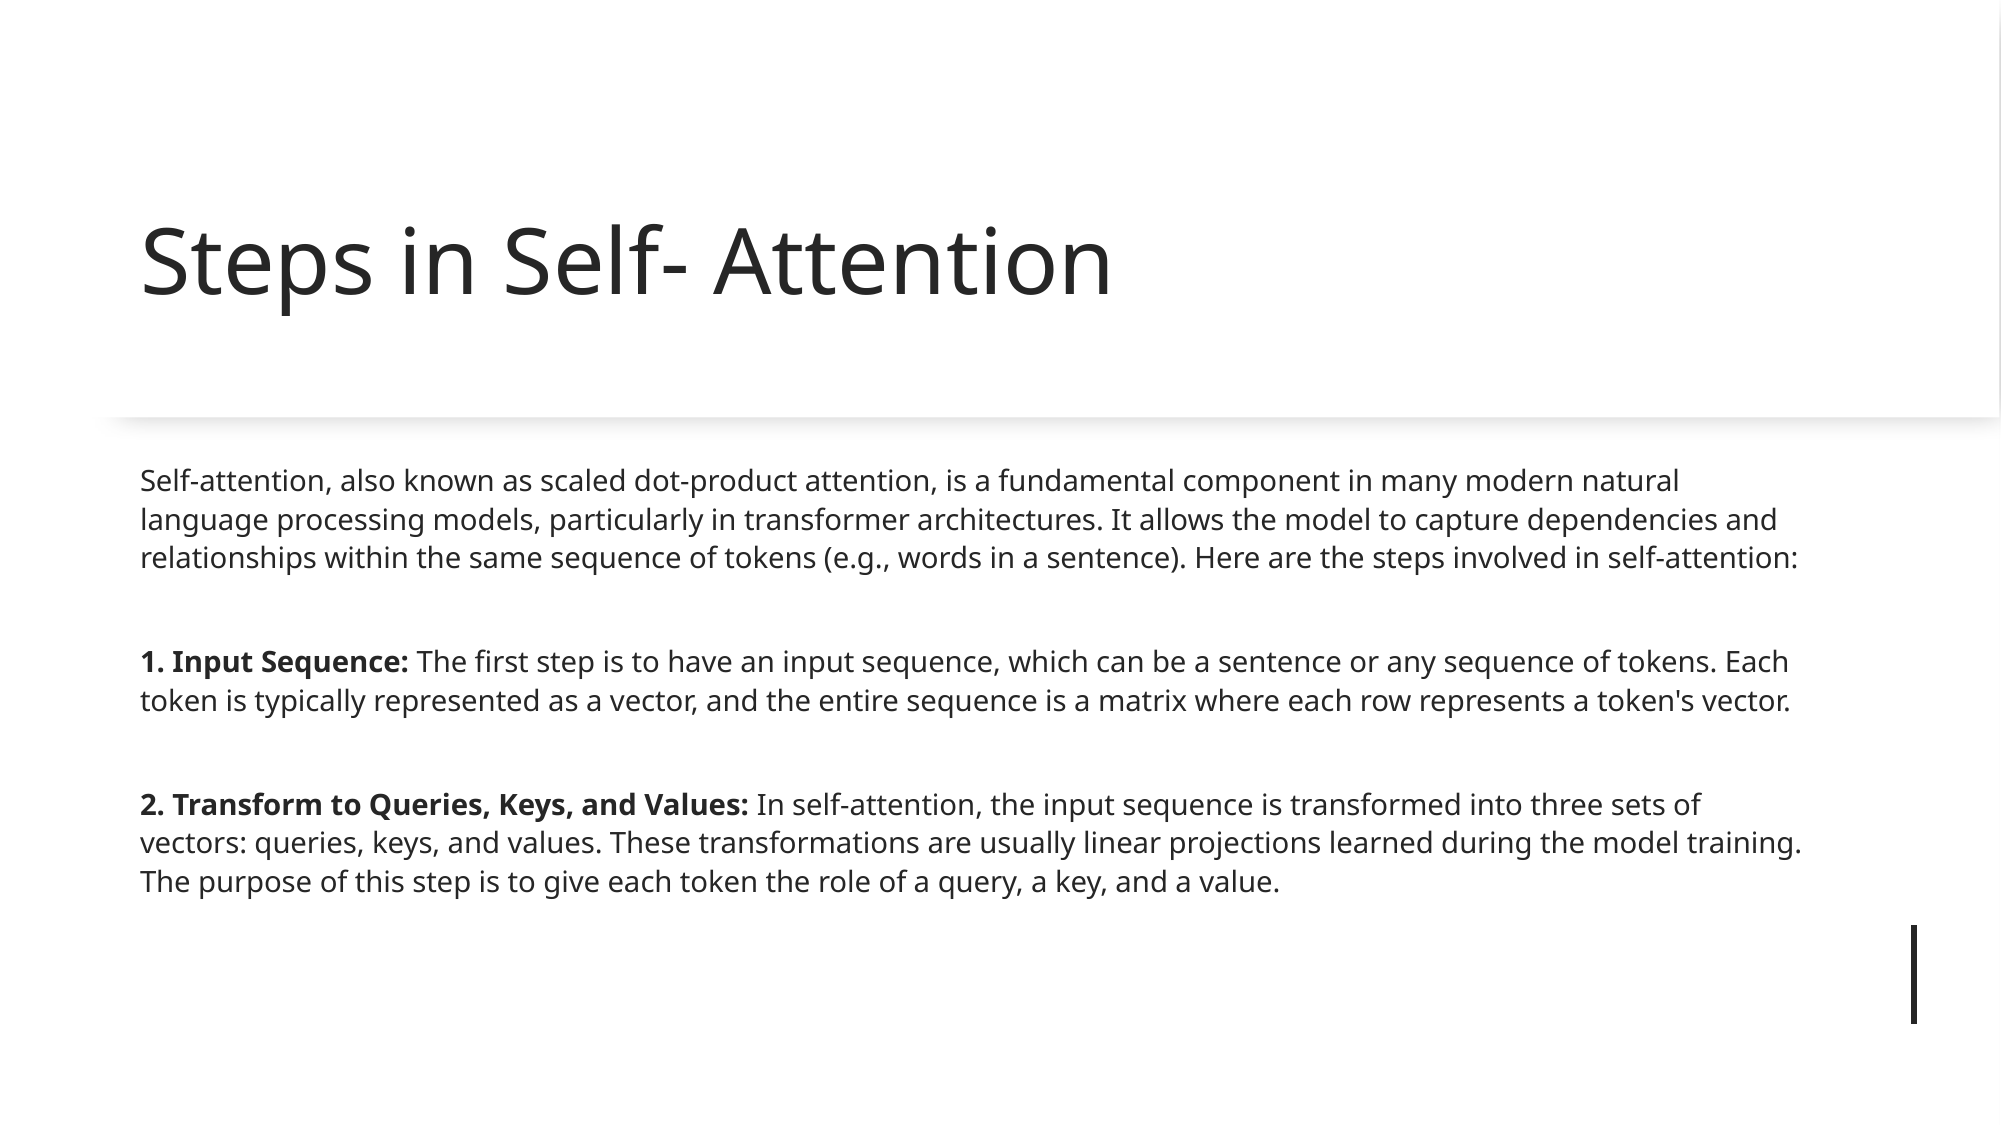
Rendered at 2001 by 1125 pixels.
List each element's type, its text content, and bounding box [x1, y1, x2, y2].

list Self-attention, also known as scaled dot-product attention, is a fundamental component in many modern natural language processing models, particularly in transformer architectures. It allows the model to capture dependencies and relationships within the same sequence of tokens (e.g., words in a sentence). Here are the steps involved in self-attention: 1. Input Sequence: The first step is to have an input sequence, which can be a sentence or any sequence of tokens. Each token is typically represented as a vector, and the entire sequence is a matrix where each row represents a token's vector. 2. Transform to Queries, Keys, and Values: In self-attention, the input sequence is transformed into three sets of vectors: queries, keys, and values. These transformations are usually linear projections learned during the model training. The purpose of this step is to give each token the role of a query, a key, and a value. [124, 451, 1828, 987]
title Steps in Self- Attention [124, 140, 1828, 376]
